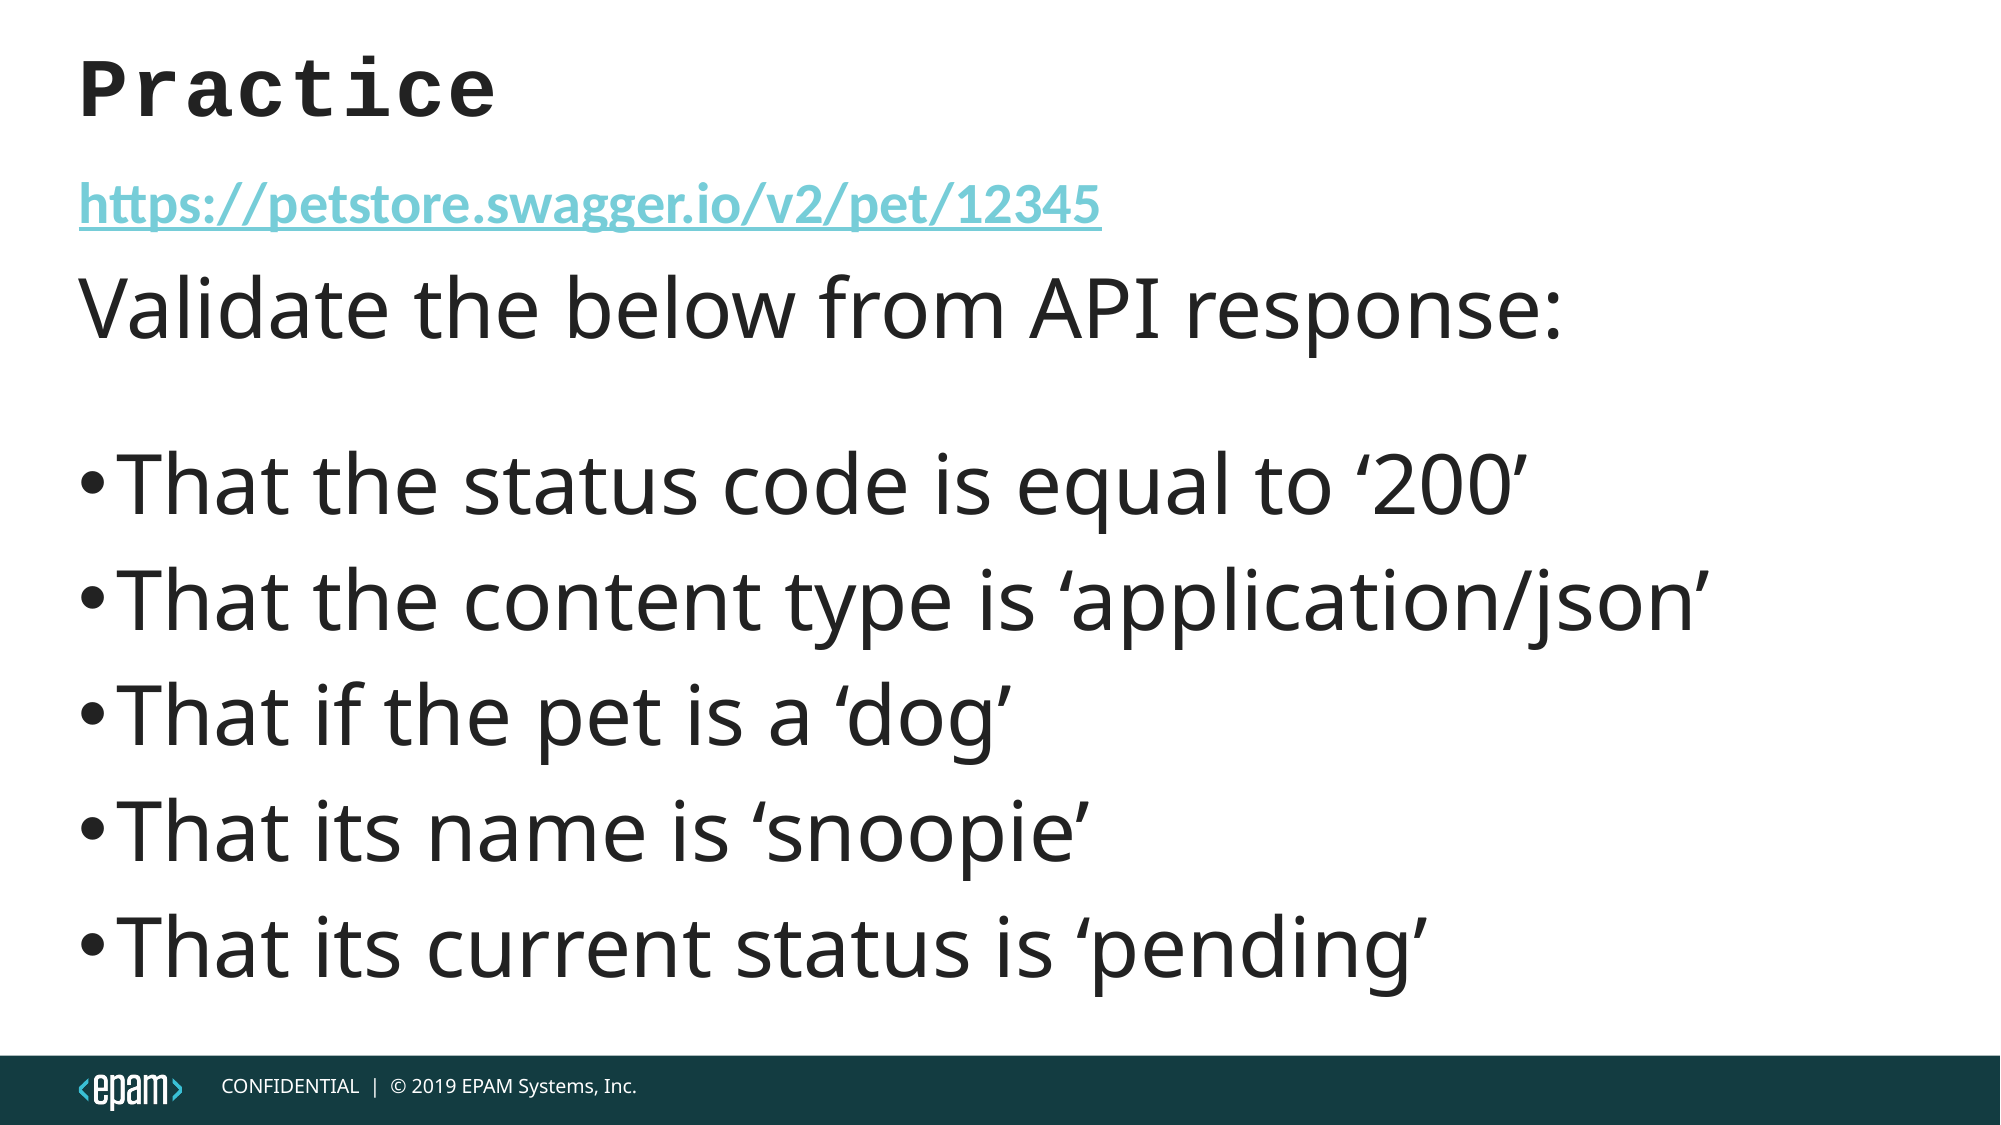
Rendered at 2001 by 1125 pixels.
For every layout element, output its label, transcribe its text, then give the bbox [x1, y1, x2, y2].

list https://petstore.swagger.io/v2/pet/12345 Validate the below from API response: That the status code is equal to ‘200’ That the content type is ‘application/json’ That if the pet is a ‘dog’ That its name is ‘snoopie’ That its current status is ‘pending’ [78, 190, 1922, 1024]
title Practice [78, 50, 1922, 116]
